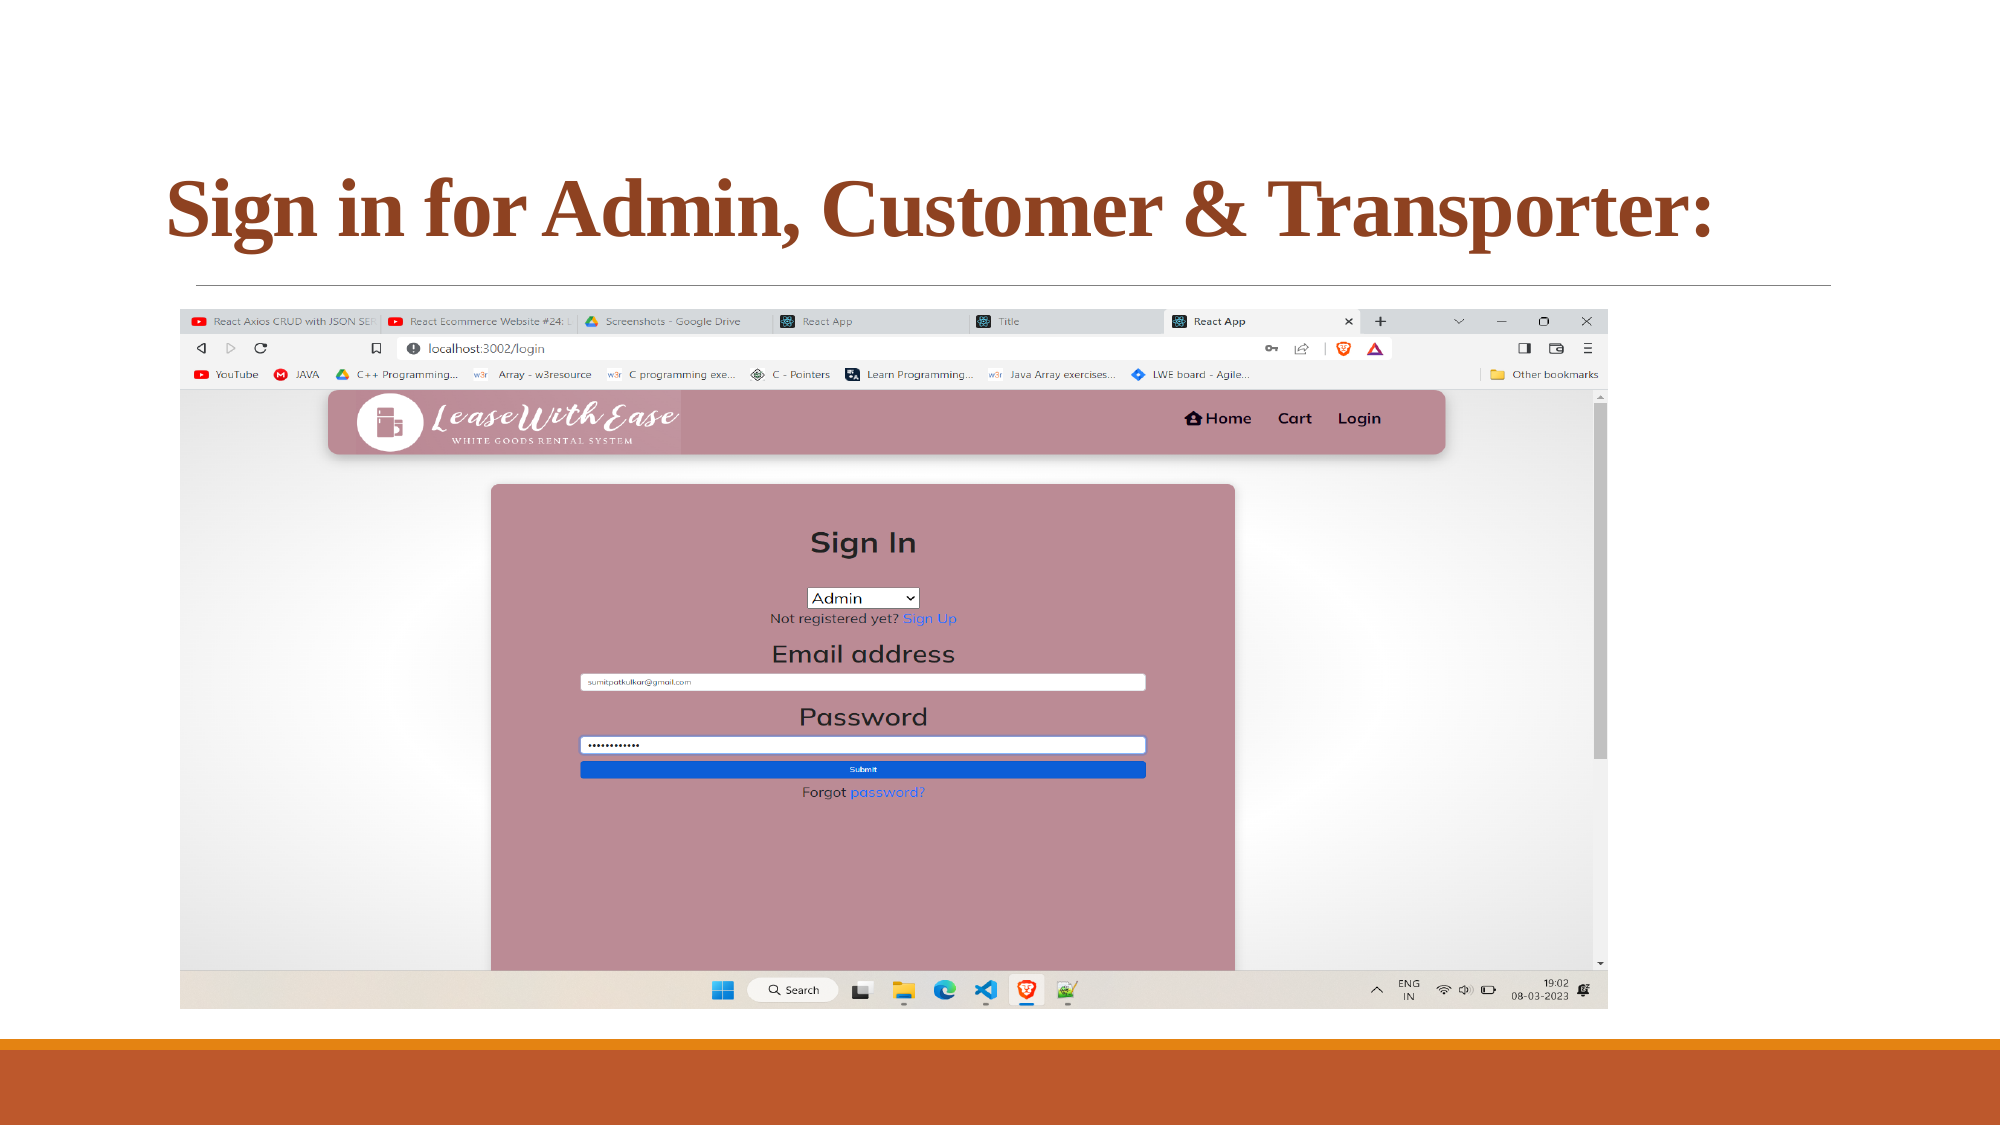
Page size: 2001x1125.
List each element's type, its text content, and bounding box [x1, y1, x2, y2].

title Sign in for Admin, Customer & Transporter: [150, 22, 1800, 261]
picture [179, 308, 1608, 1010]
